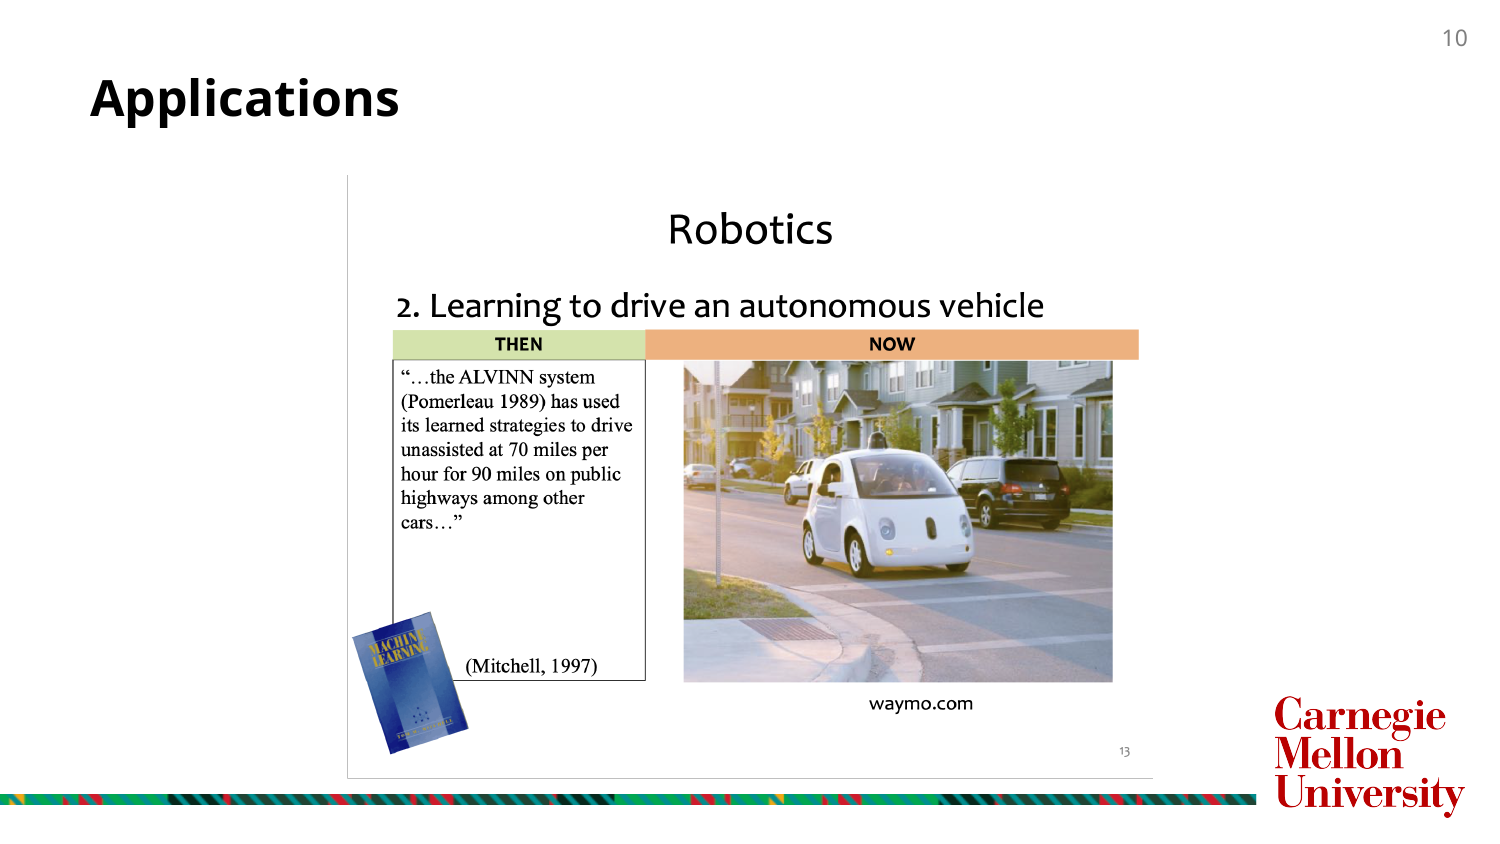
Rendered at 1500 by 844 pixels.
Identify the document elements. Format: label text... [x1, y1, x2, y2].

picture [0, 159, 1257, 805]
title Applications [75, 59, 1425, 160]
picture [1275, 696, 1465, 818]
